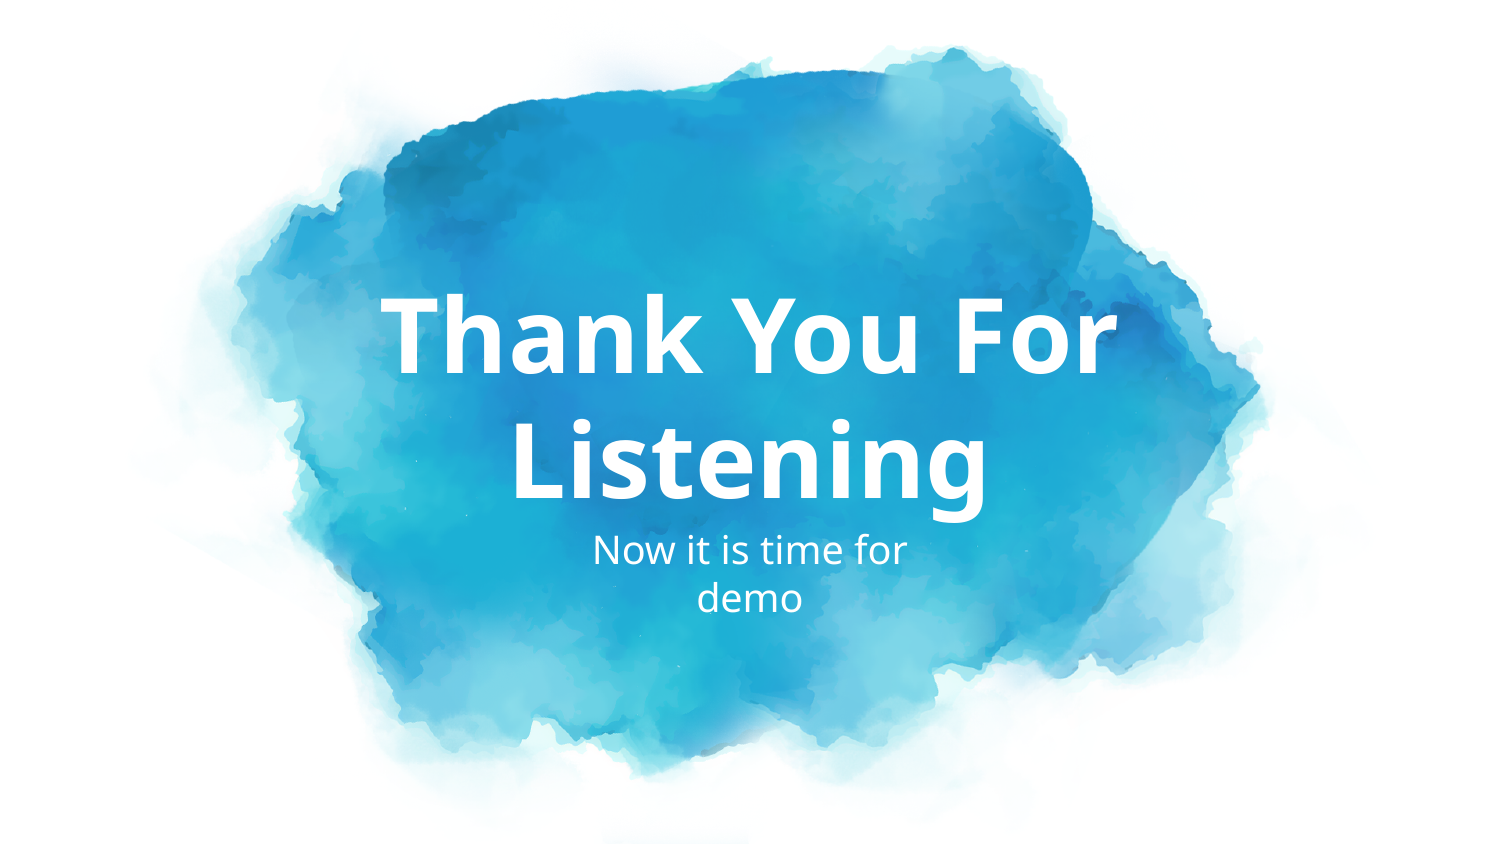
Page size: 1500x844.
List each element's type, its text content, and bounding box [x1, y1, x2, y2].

picture [0, 0, 1500, 844]
title Thank You For Listening [363, 277, 1137, 511]
subtitle Now it is time for demo [519, 510, 981, 620]
